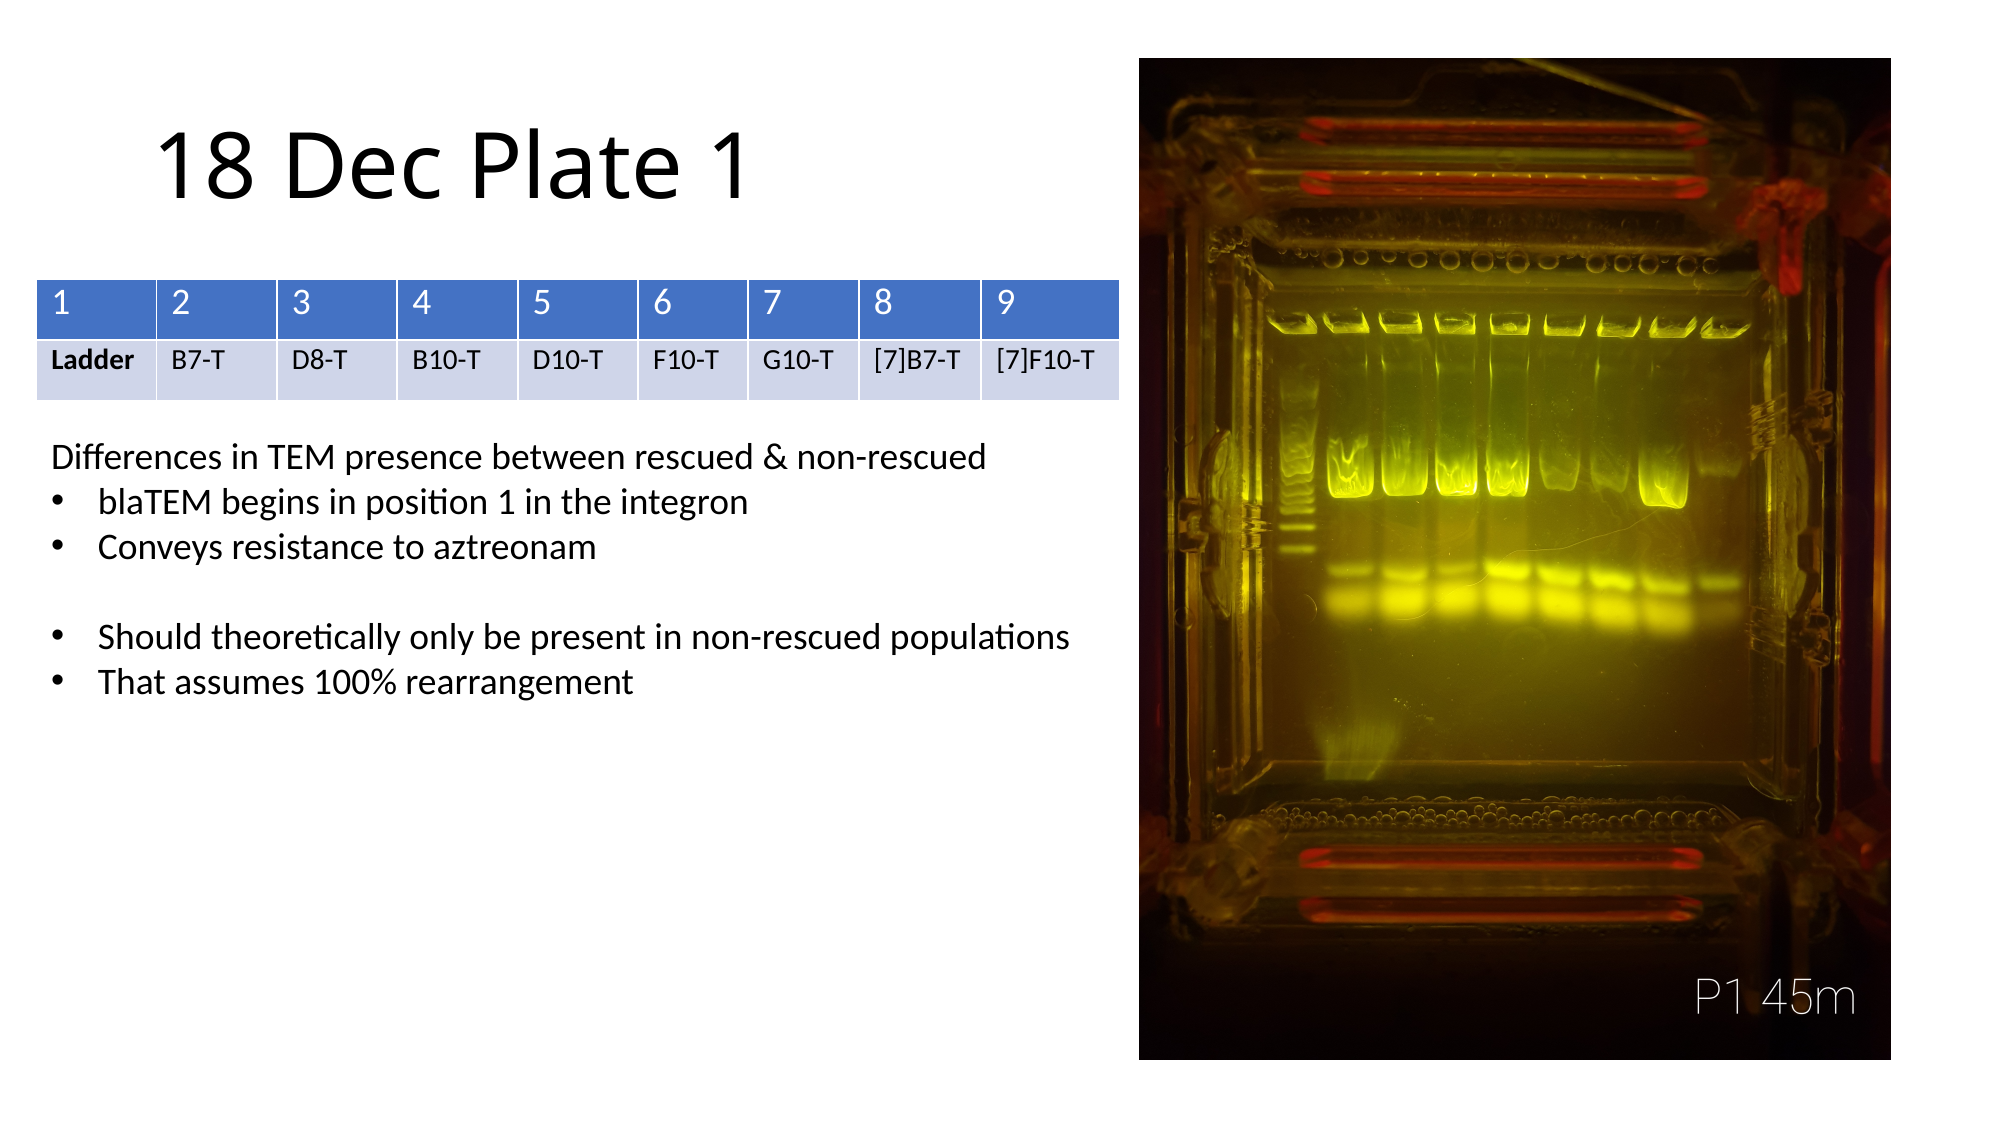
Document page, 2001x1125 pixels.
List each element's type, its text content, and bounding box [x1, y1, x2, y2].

table_header 1 [37, 280, 156, 339]
table_cell [7]F10-T [982, 341, 1119, 400]
table_cell F10-T [639, 341, 747, 400]
text_box Differences in TEM presence between rescued & non-rescued blaTEM begins in position 1 in the integron Conveys resistance to aztreonam Should theoretically only be present in non-rescued populations That assumes 100% rearrangement [36, 424, 1121, 710]
table_cell D8-T [278, 341, 396, 400]
table_header 2 [157, 280, 276, 339]
table_cell Ladder [37, 341, 156, 400]
table_header 6 [639, 280, 747, 339]
table_header 8 [860, 280, 980, 339]
table_cell B10-T [398, 341, 517, 400]
table_cell B7-T [157, 341, 276, 400]
table_header 5 [519, 280, 637, 339]
table_cell D10-T [519, 341, 637, 400]
table_header 3 [278, 280, 396, 339]
title 18 Dec Plate 1 [137, 59, 1139, 278]
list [1139, 58, 1891, 1060]
table_header 7 [749, 280, 858, 339]
table_header 4 [398, 280, 517, 339]
table_cell [7]B7-T [860, 341, 980, 400]
table_header 9 [982, 280, 1119, 339]
table_cell G10-T [749, 341, 858, 400]
